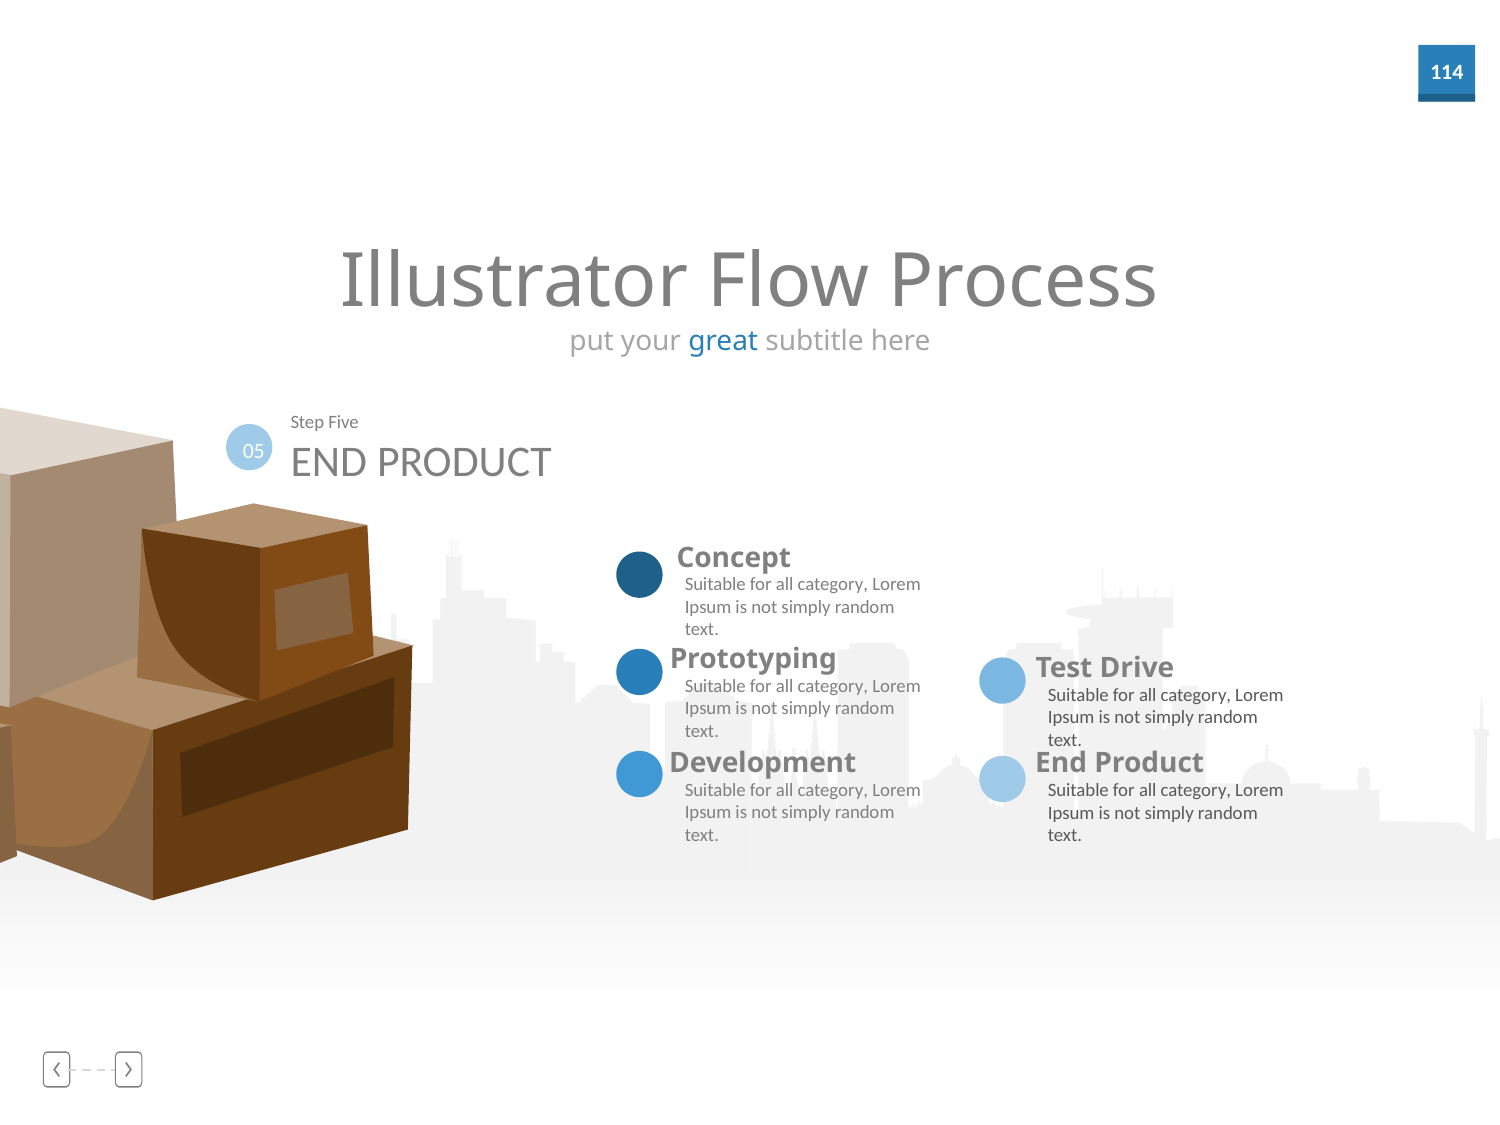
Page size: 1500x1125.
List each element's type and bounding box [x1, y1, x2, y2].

text_box [325, 224, 1175, 364]
text_box [0, 402, 1500, 987]
